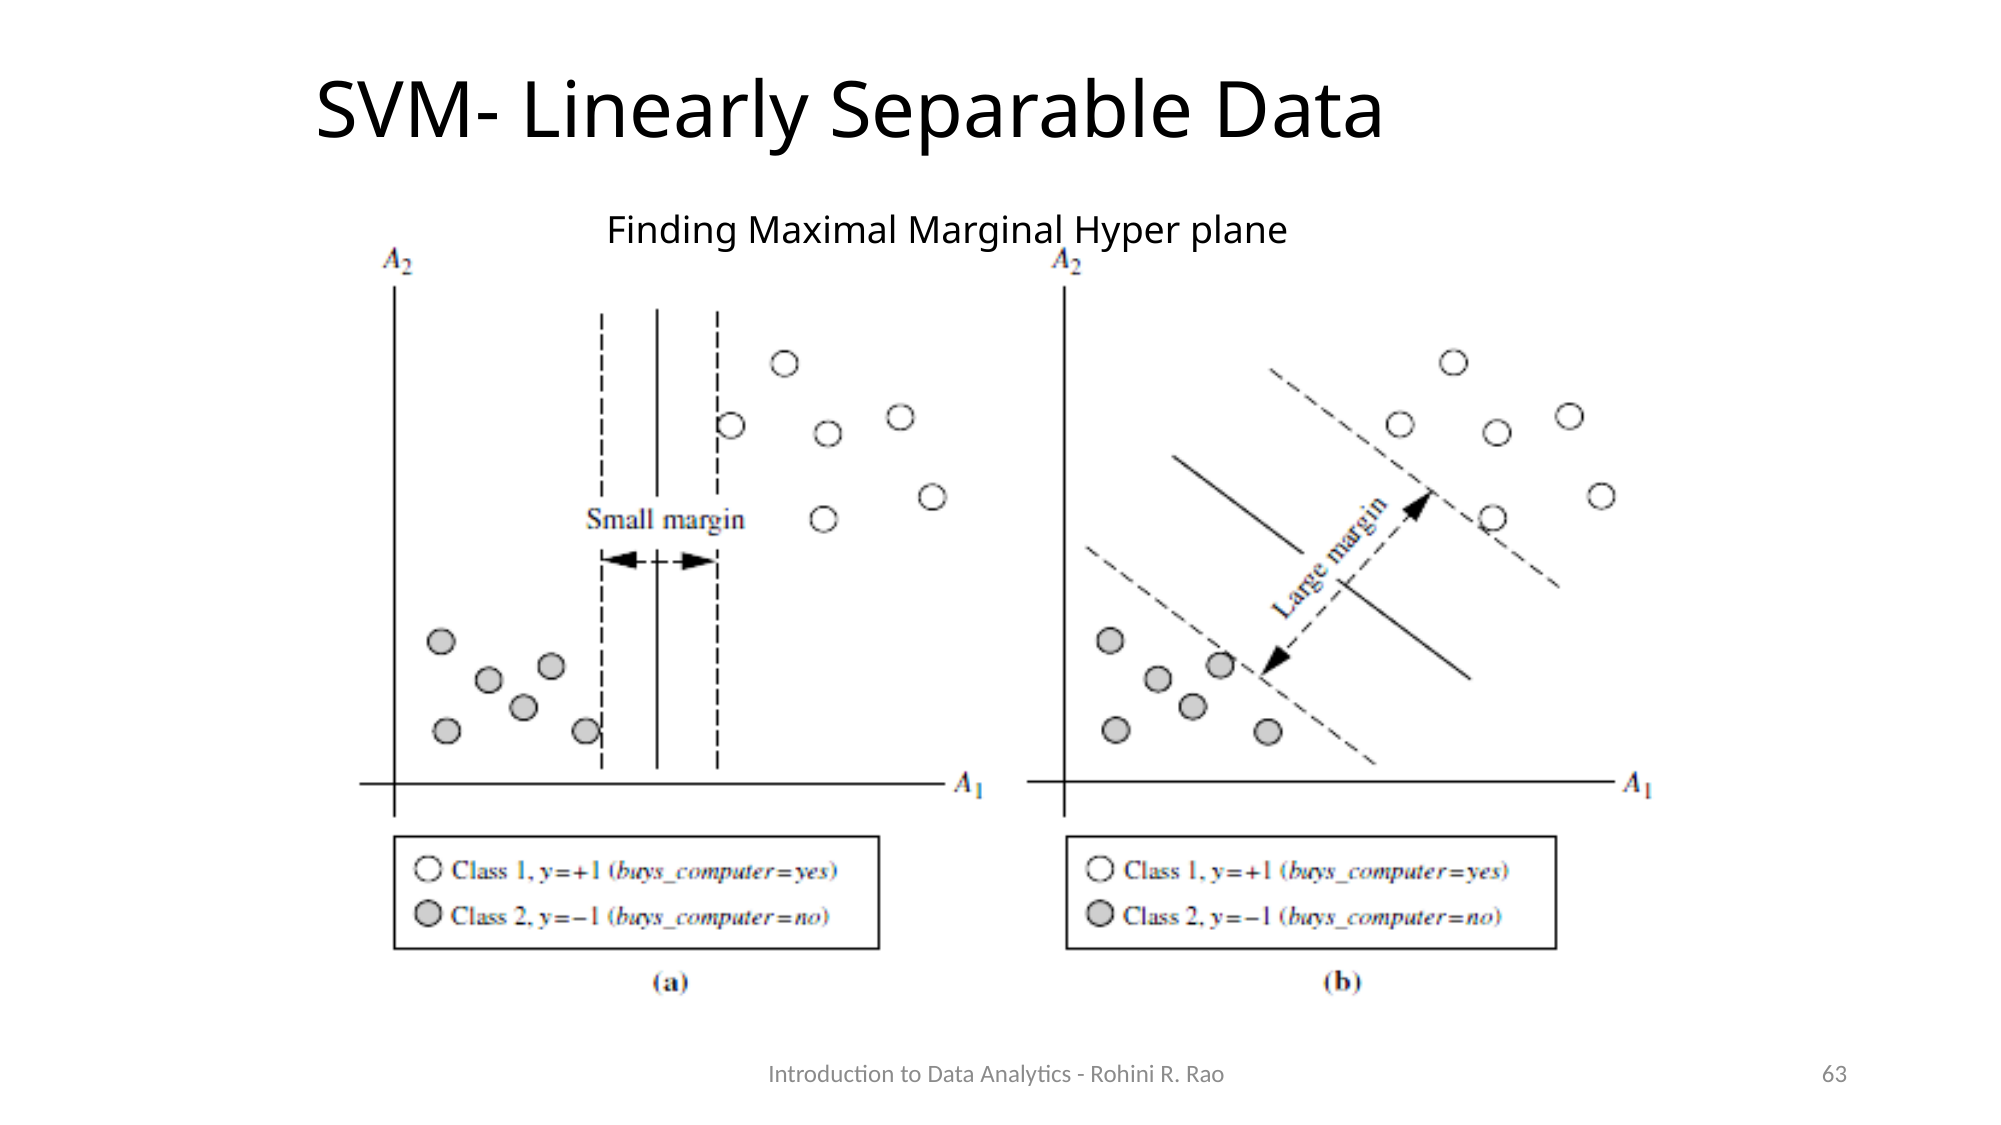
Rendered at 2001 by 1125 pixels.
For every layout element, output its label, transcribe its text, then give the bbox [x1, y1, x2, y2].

slide_number 63 [1412, 1042, 1863, 1103]
text_box Finding Maximal Marginal Hyper plane [591, 198, 1304, 241]
picture [299, 241, 1688, 1010]
title SVM- Linearly Separable Data [300, 62, 1713, 163]
footer Introduction to Data Analytics - Rohini R. Rao [662, 1042, 1338, 1103]
